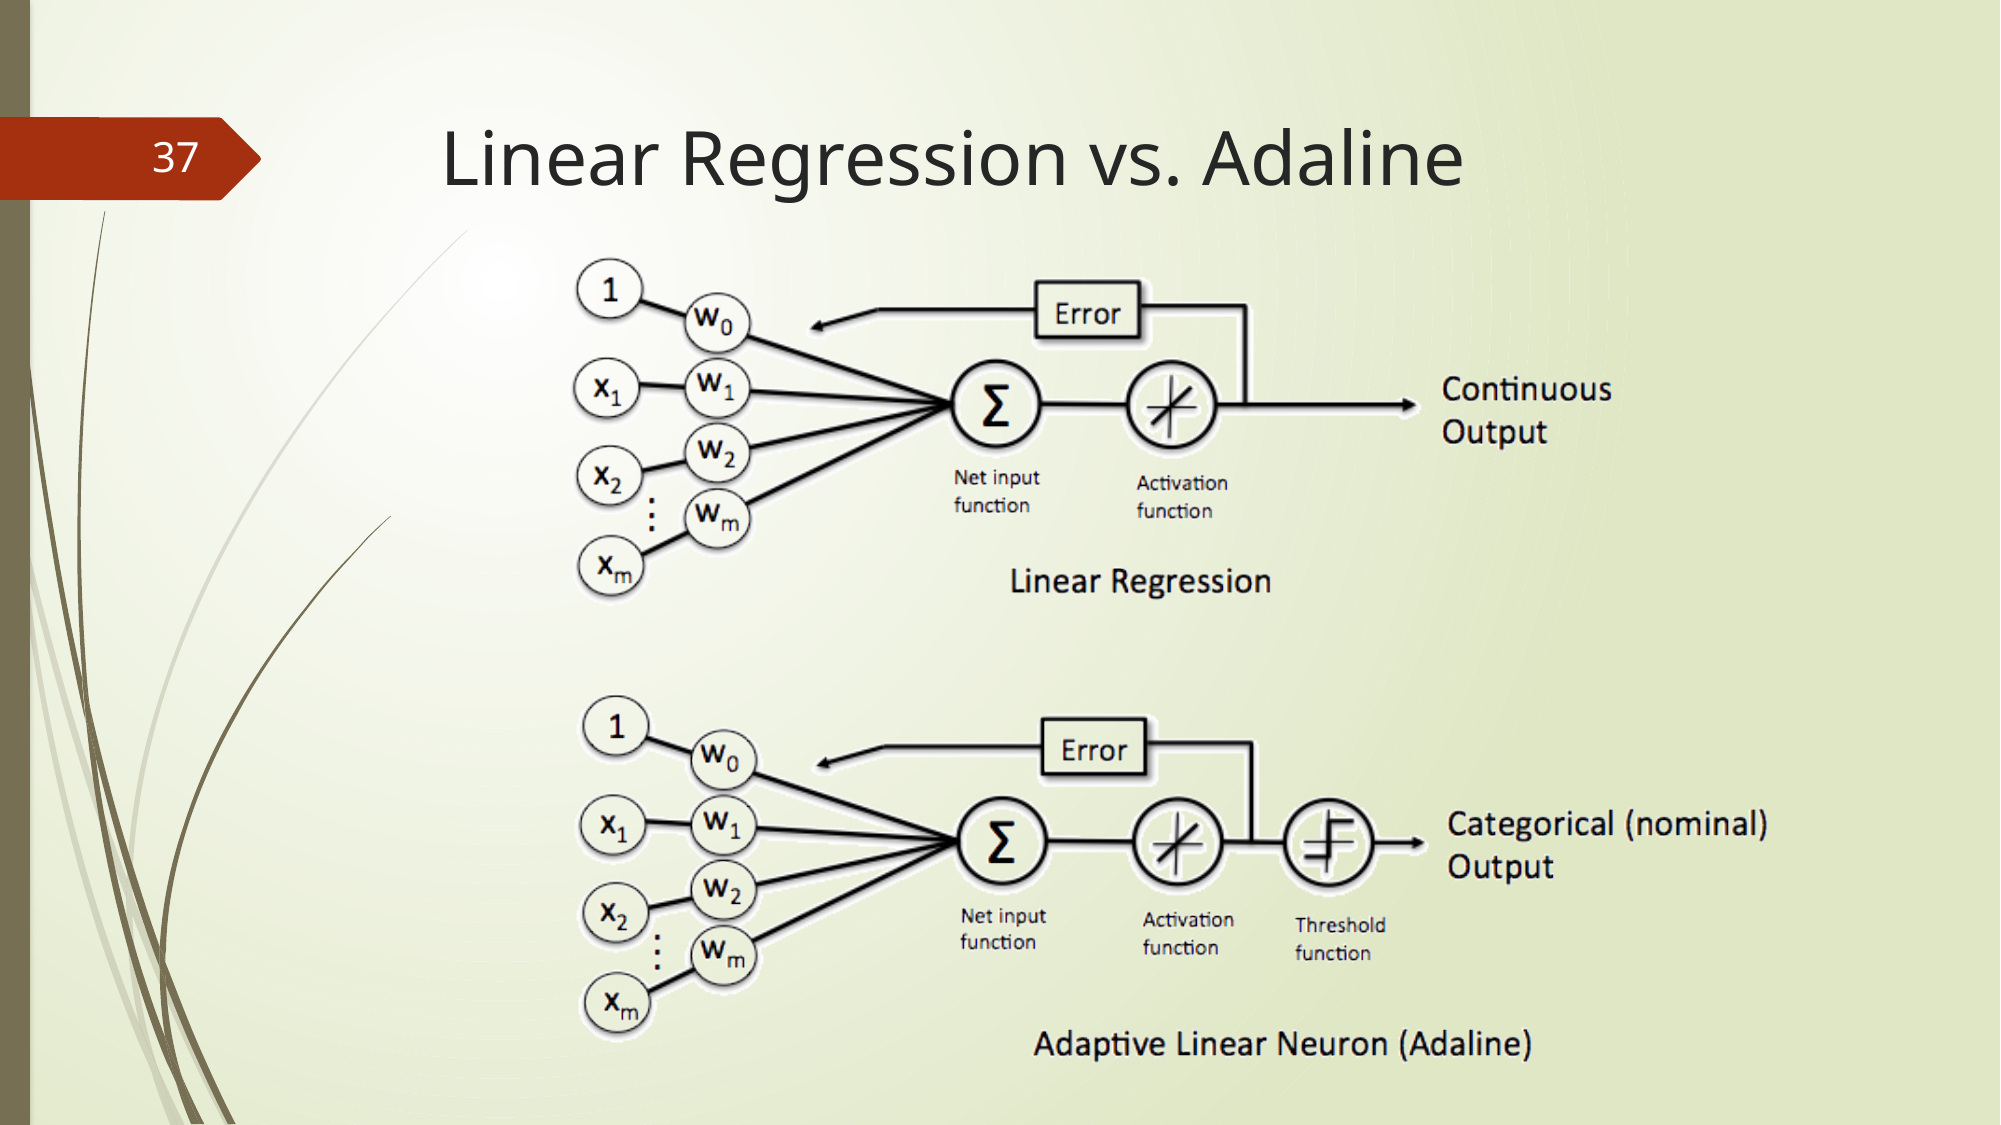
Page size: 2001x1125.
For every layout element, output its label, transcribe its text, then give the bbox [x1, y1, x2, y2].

title Linear Regression vs. Adaline [425, 102, 1888, 313]
slide_number 37 [87, 129, 216, 190]
picture [540, 235, 1798, 1084]
